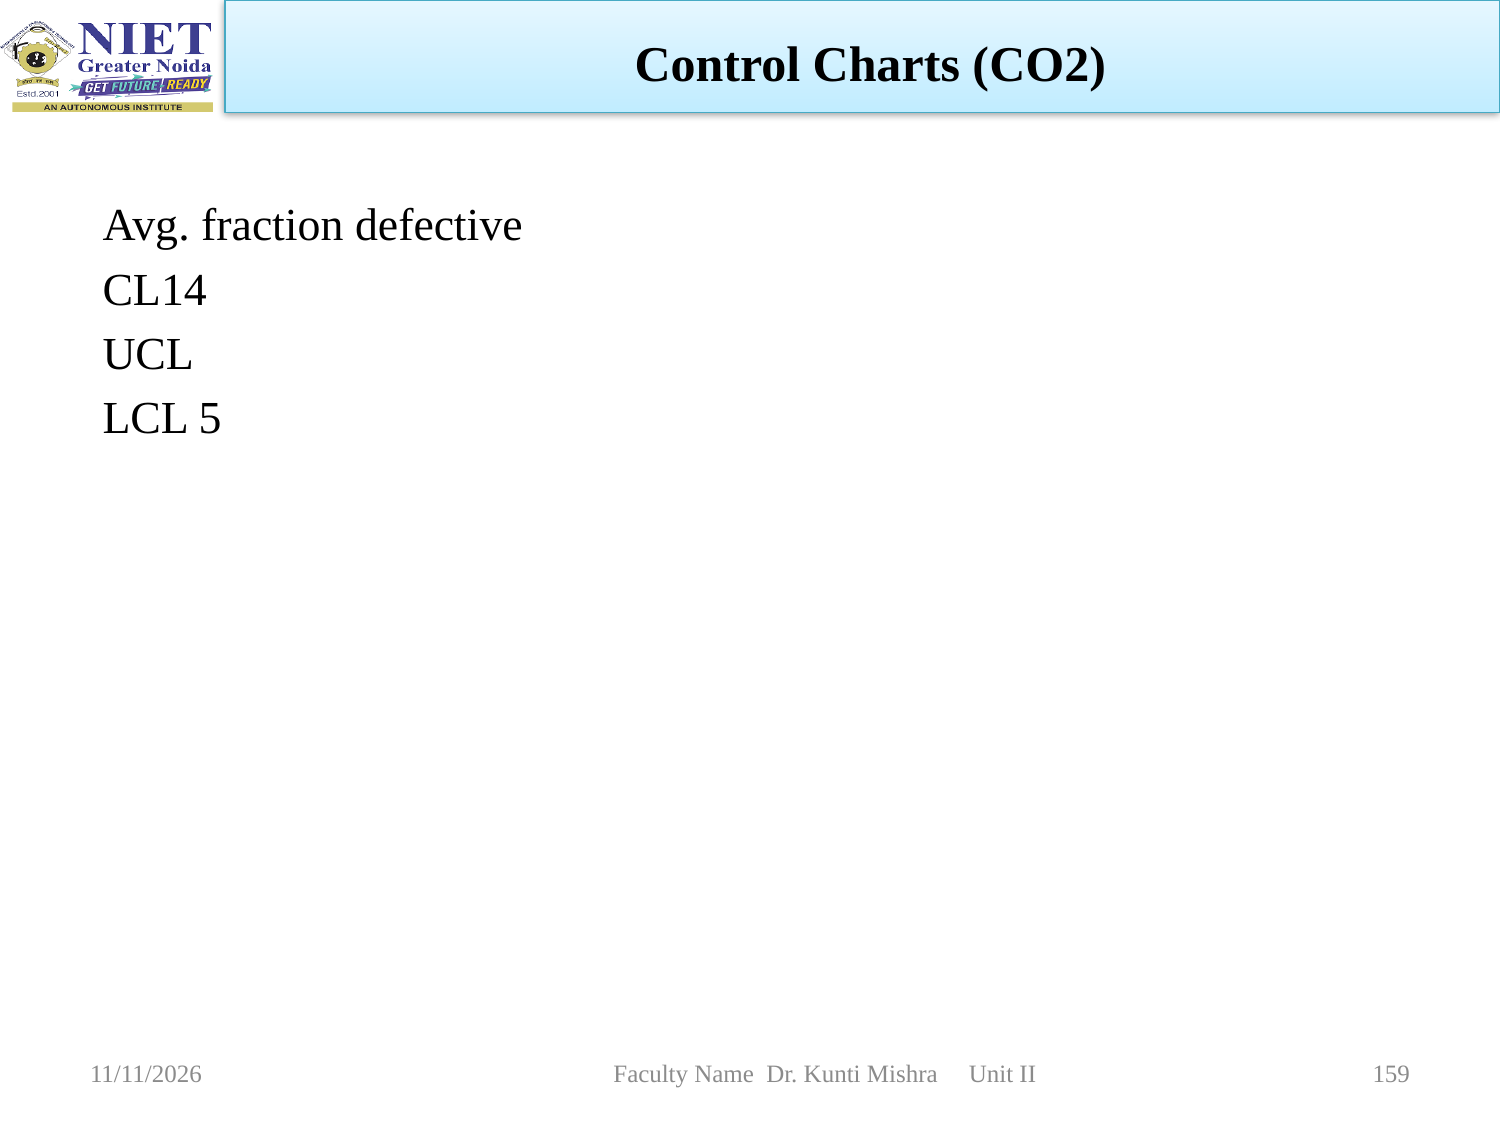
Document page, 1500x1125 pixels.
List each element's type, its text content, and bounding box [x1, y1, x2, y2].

slide_number 159 [1074, 1042, 1425, 1103]
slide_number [75, 1042, 412, 1103]
text_box Control Charts (CO2) [224, 0, 1500, 113]
footer Faculty Name Dr. Kunti Mishra Unit II [412, 1042, 1074, 1103]
picture [0, 21, 213, 112]
